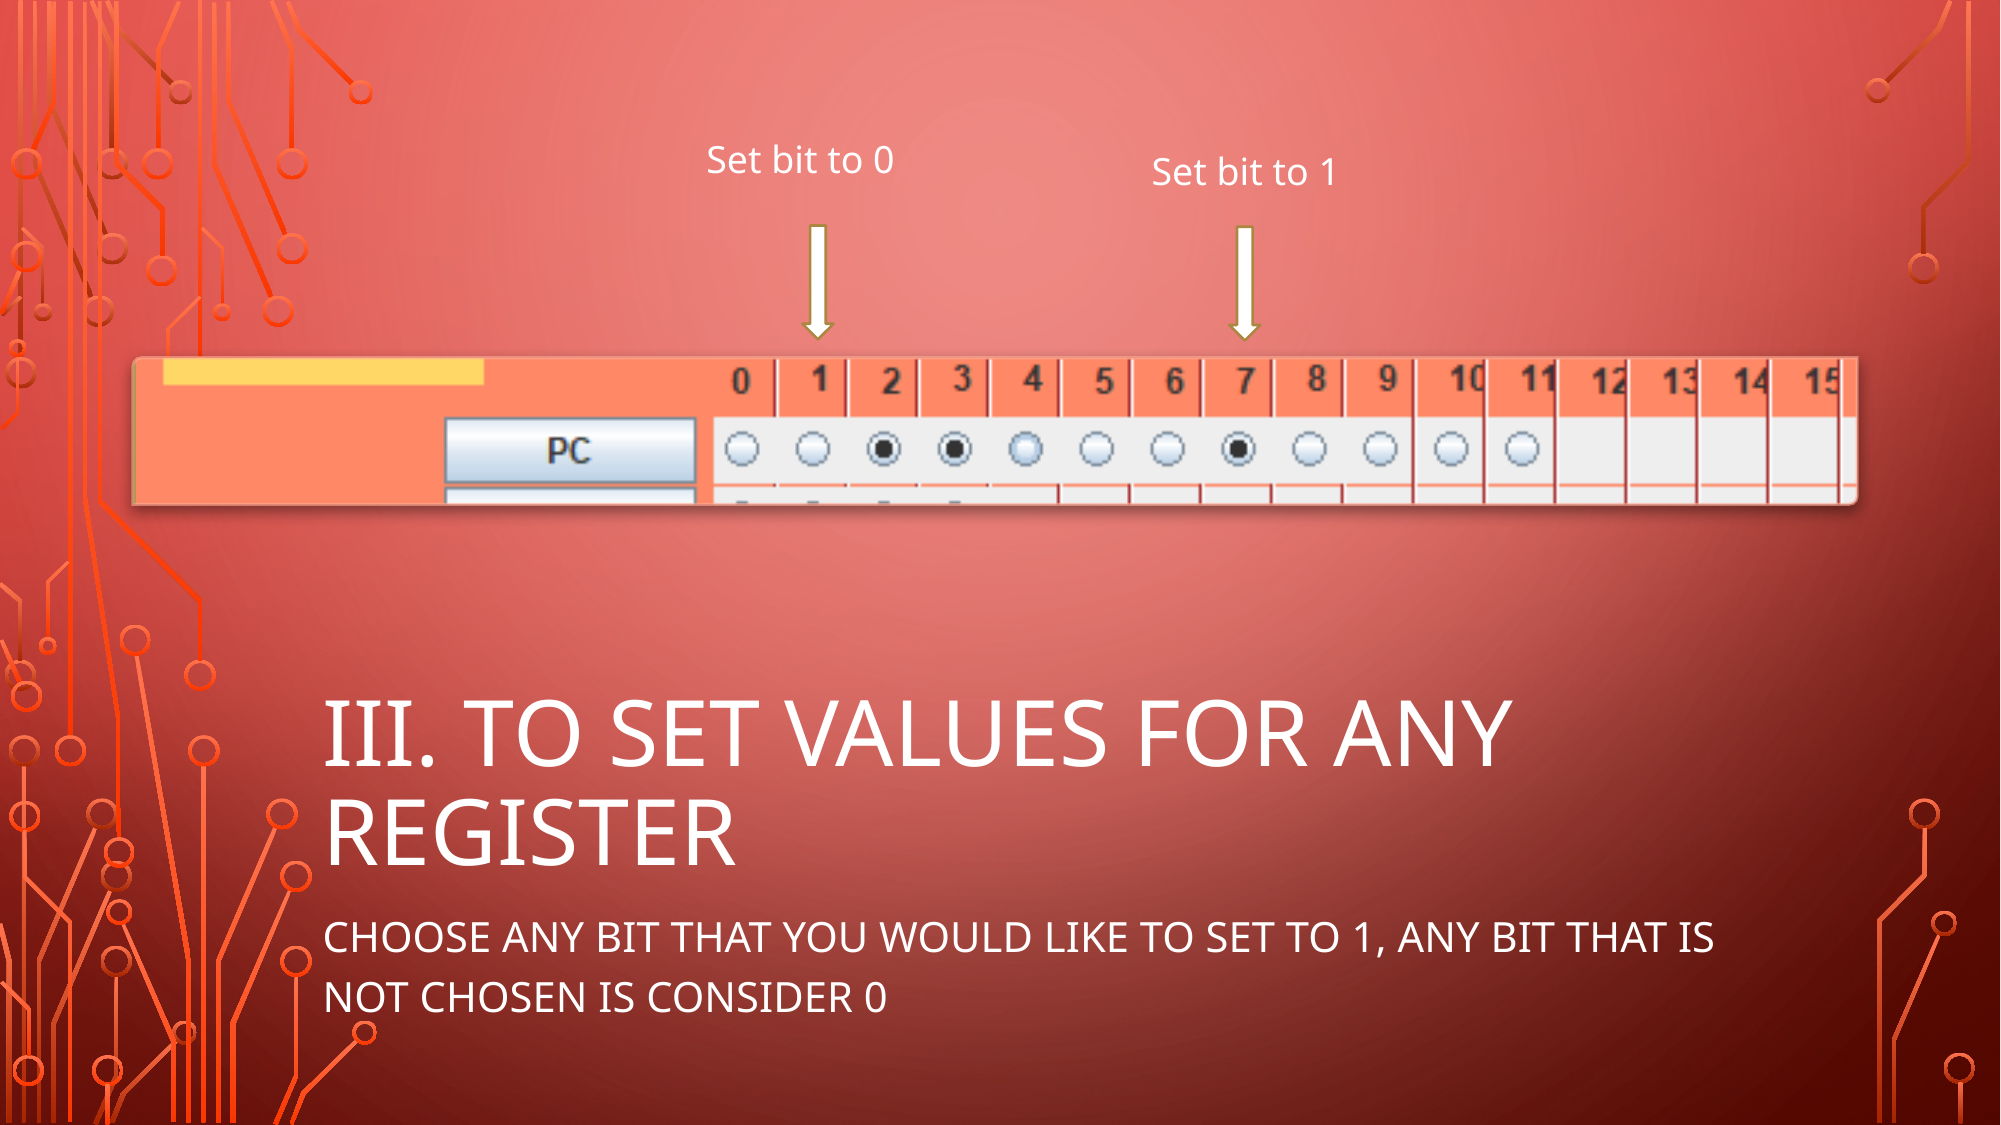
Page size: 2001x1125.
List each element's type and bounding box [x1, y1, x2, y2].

picture [132, 0, 2000, 1125]
text_box [0, 0, 379, 1125]
